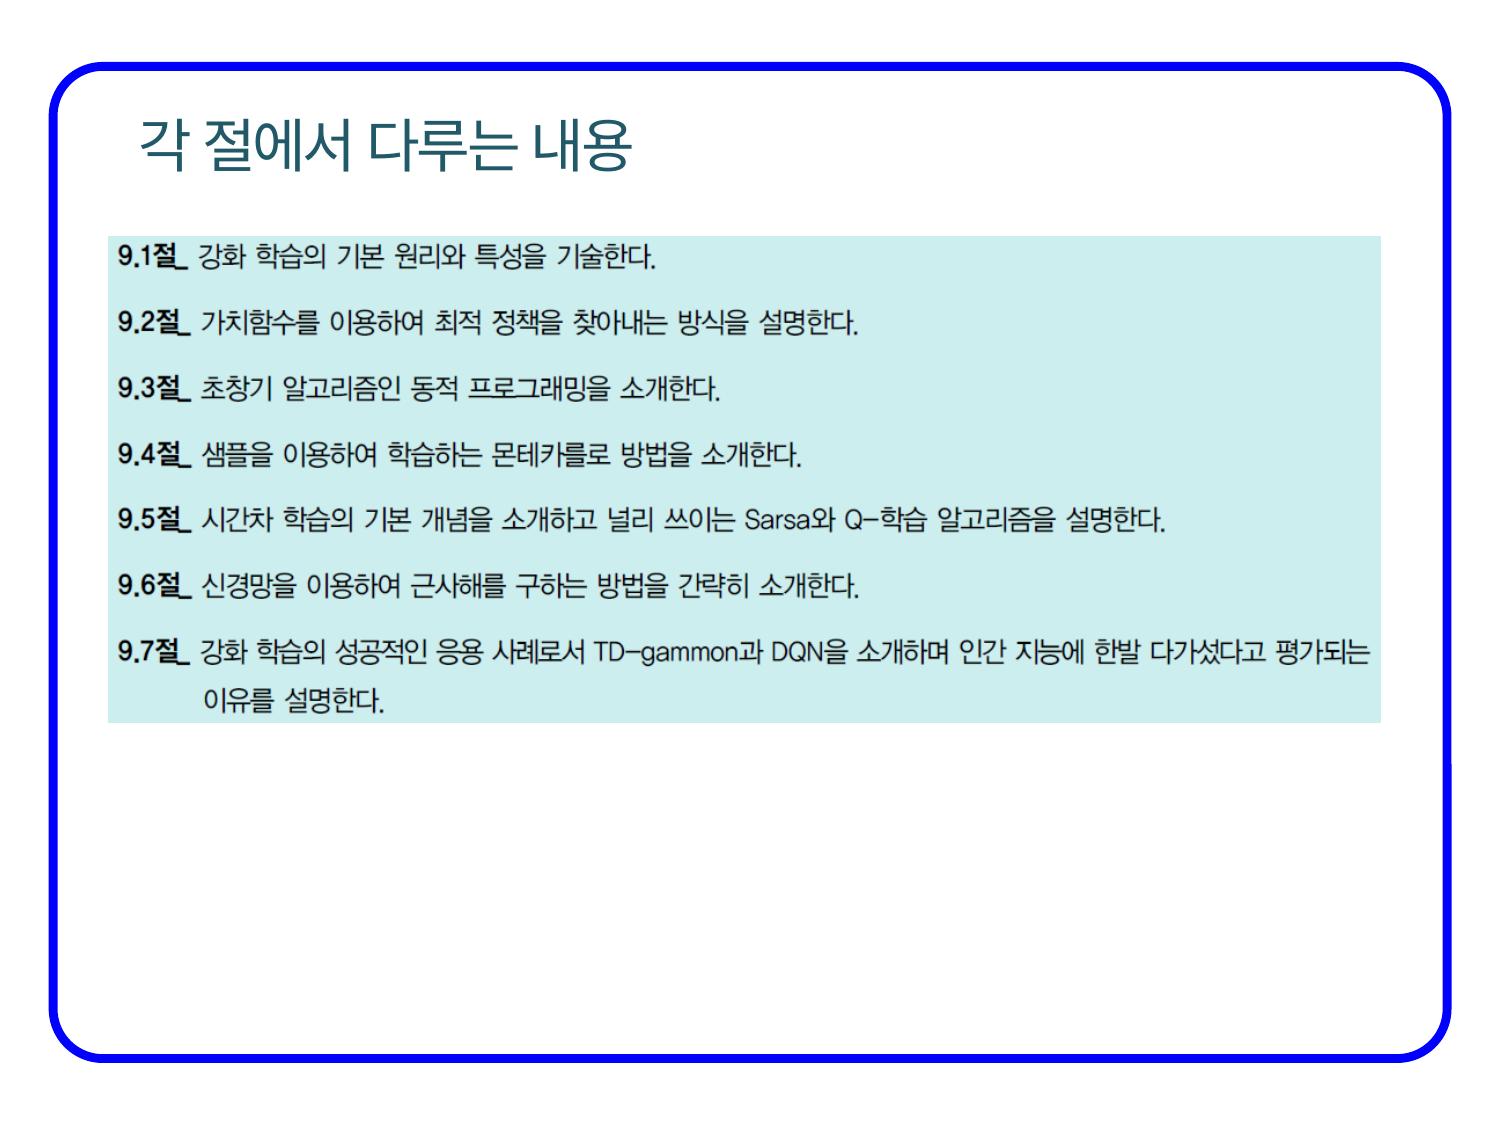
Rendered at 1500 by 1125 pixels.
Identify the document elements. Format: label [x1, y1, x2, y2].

text_box [41, 231, 1447, 1125]
picture [107, 236, 1381, 723]
